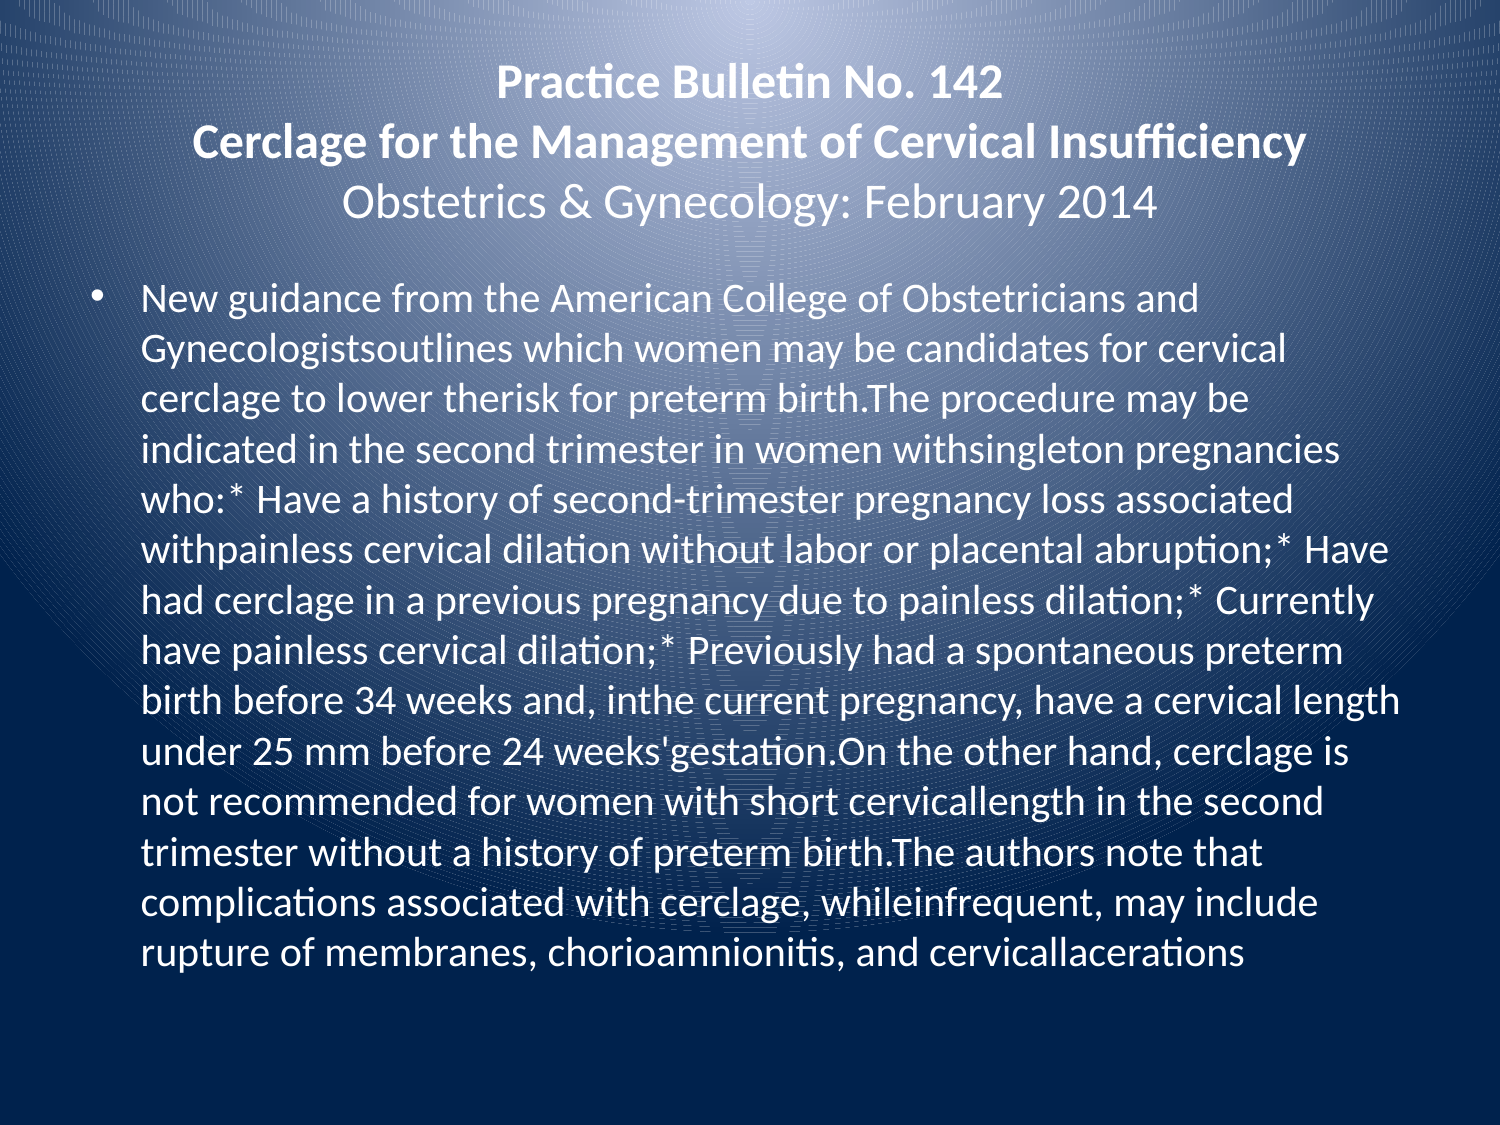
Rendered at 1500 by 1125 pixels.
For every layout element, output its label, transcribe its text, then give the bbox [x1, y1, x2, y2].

list New guidance from the American College of Obstetricians and Gynecologistsoutlines which women may be candidates for cervical cerclage to lower therisk for preterm birth.The procedure may be indicated in the second trimester in women withsingleton pregnancies who:* Have a history of second-trimester pregnancy loss associated withpainless cervical dilation without labor or placental abruption;* Have had cerclage in a previous pregnancy due to painless dilation;* Currently have painless cervical dilation;* Previously had a spontaneous preterm birth before 34 weeks and, inthe current pregnancy, have a cervical length under 25 mm before 24 weeks'gestation.On the other hand, cerclage is not recommended for women with short cervicallength in the second trimester without a history of preterm birth.The authors note that complications associated with cerclage, whileinfrequent, may include rupture of membranes, chorioamnionitis, and cervicallacerations [75, 262, 1425, 1005]
title Practice Bulletin No. 142 Cerclage for the Management of Cervical Insufficiency Obstetrics & Gynecology: February 2014 [75, 45, 1425, 233]
